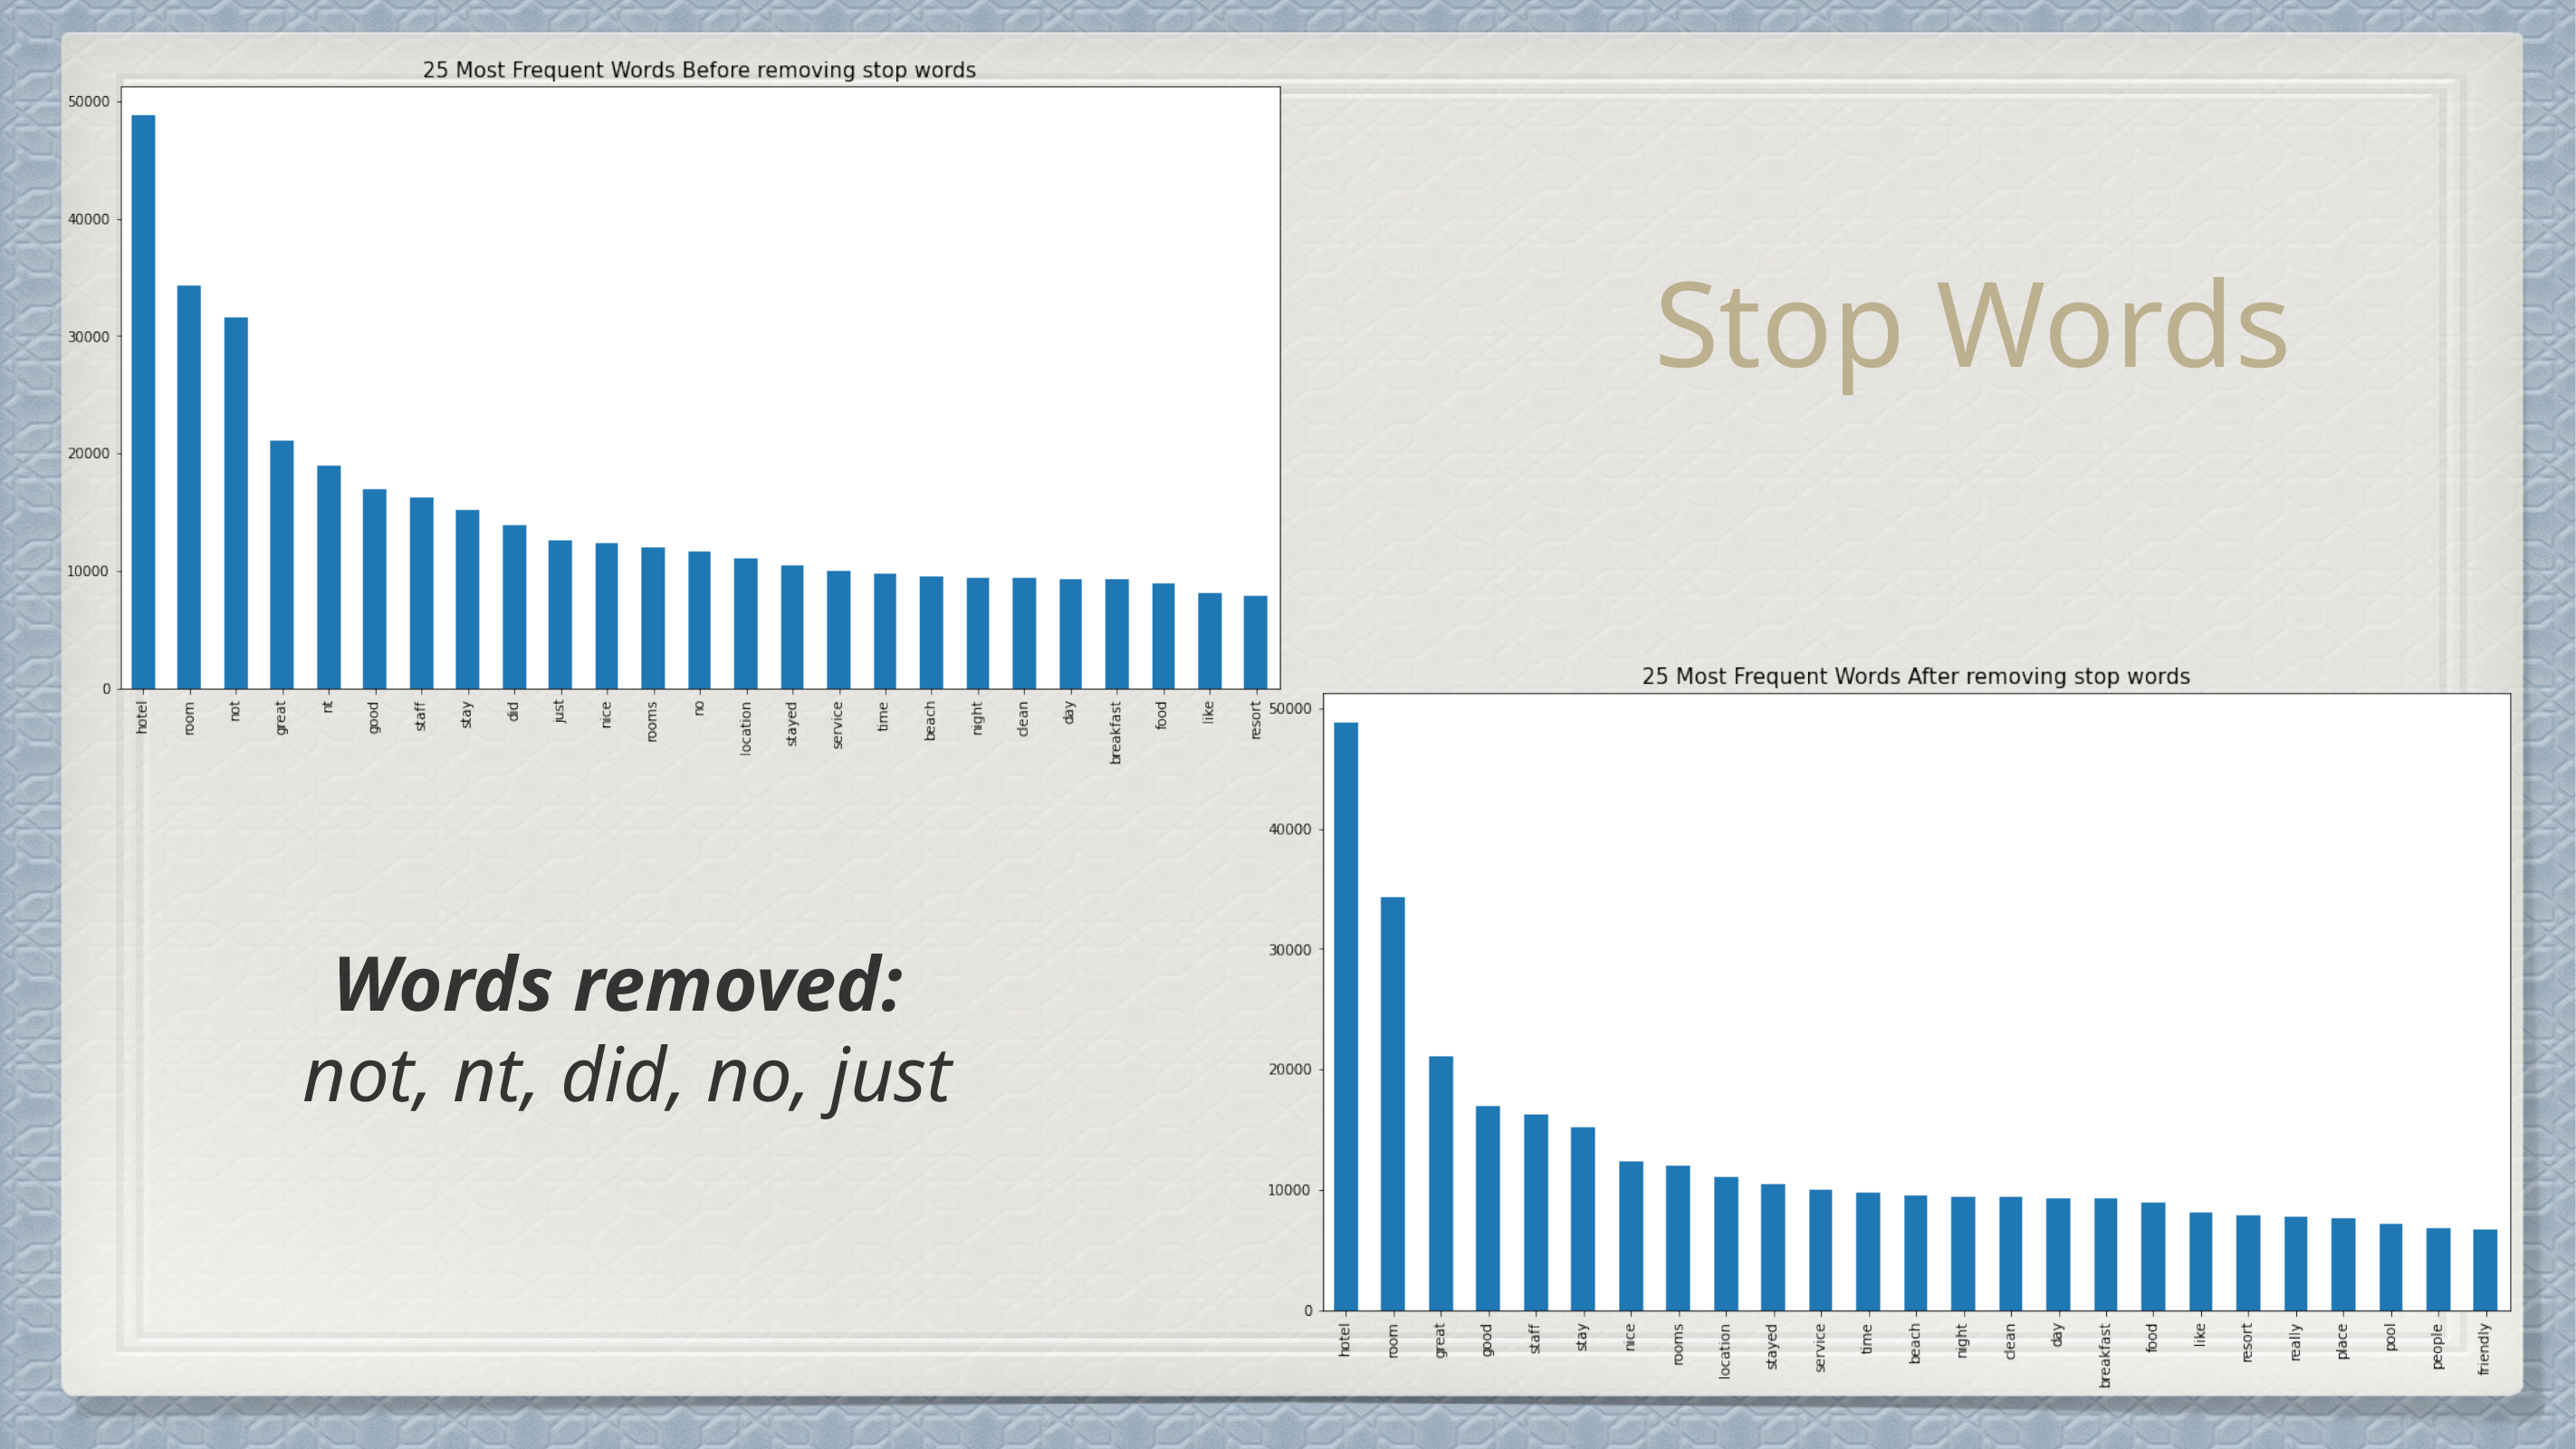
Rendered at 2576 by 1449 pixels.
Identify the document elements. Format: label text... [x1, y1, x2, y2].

picture [0, 0, 2576, 1449]
title Stop Words [1646, 241, 2302, 414]
text_box Words removed: not, nt, did, no, just [136, 929, 1120, 1124]
